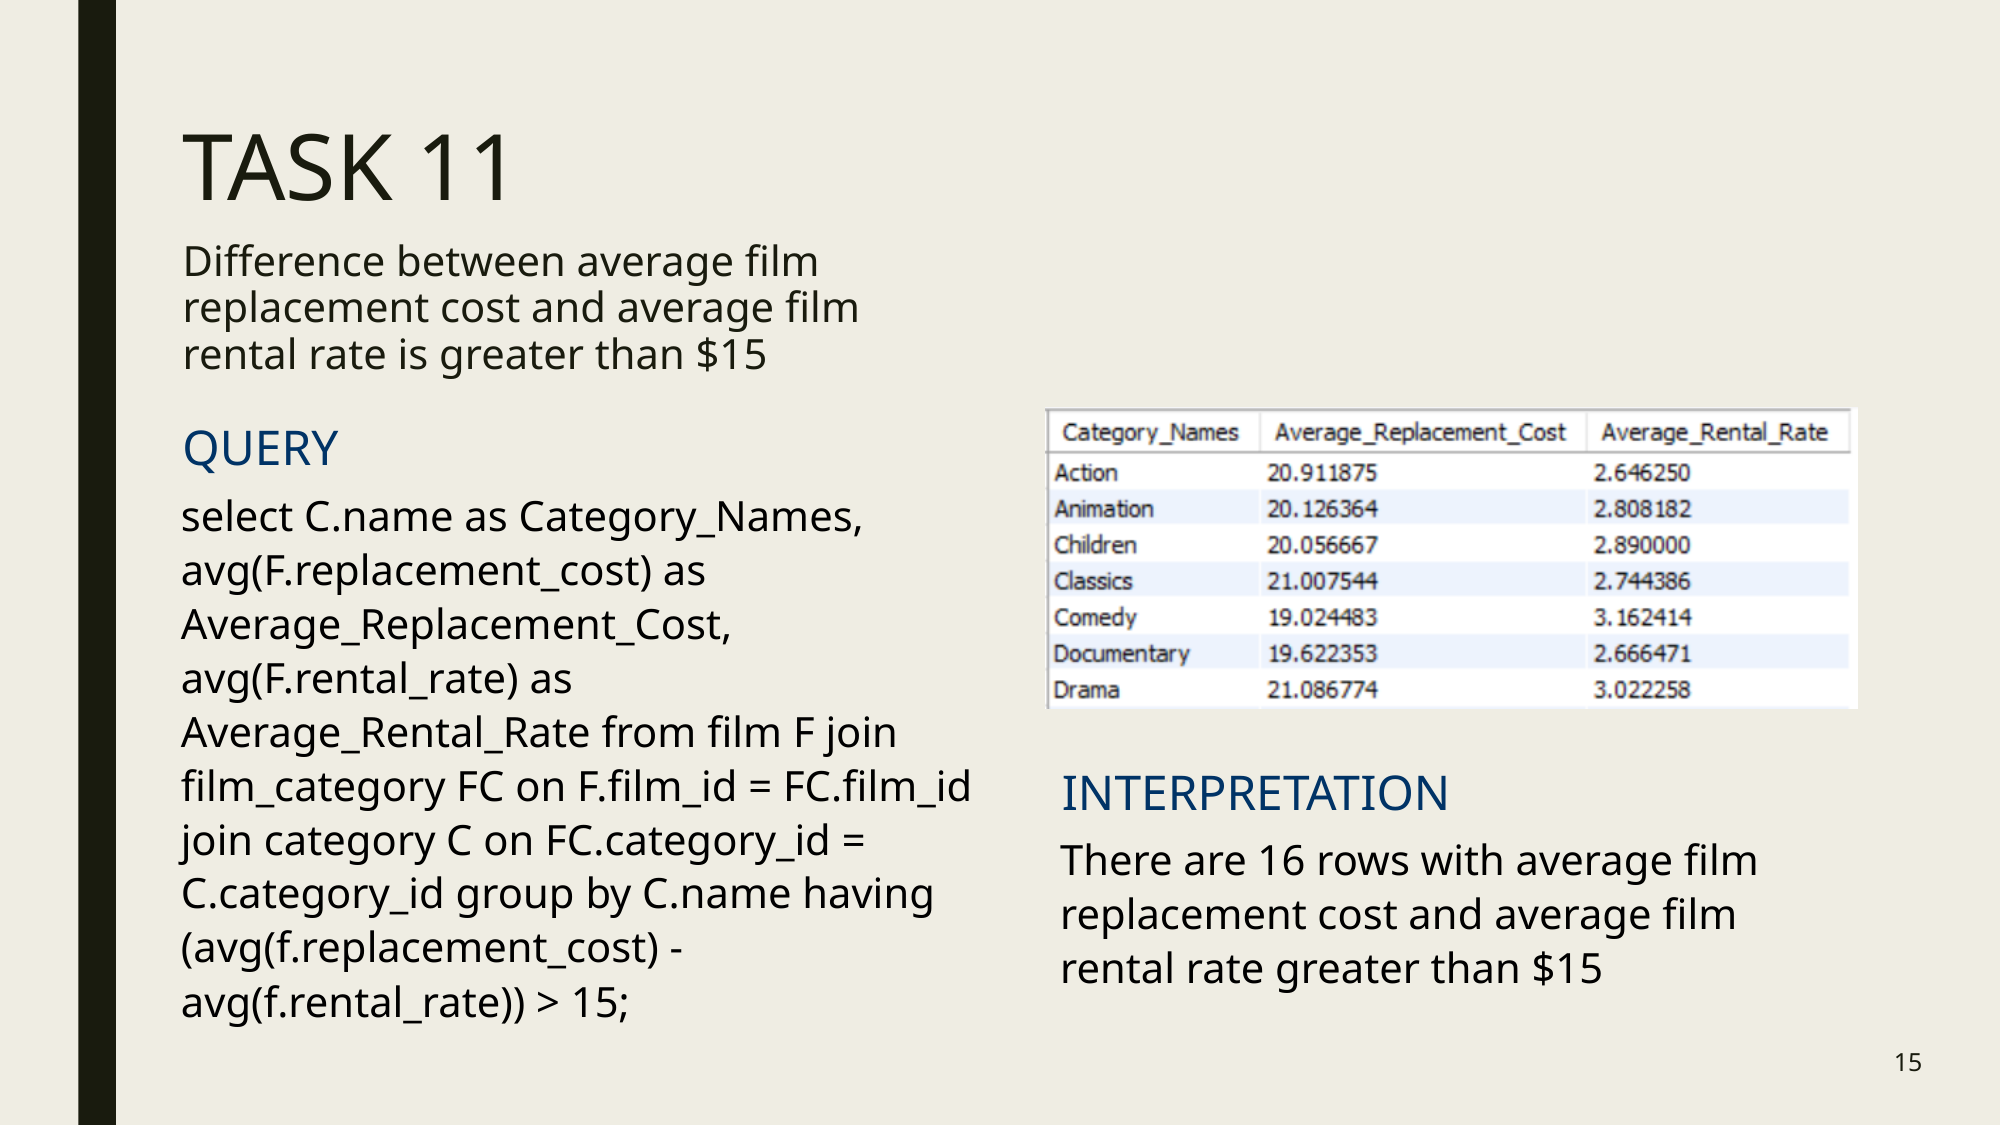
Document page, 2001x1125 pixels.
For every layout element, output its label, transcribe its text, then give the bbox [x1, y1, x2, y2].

text_box Difference between average film replacement cost and average film rental rate is greater than $15 [167, 231, 888, 391]
text_box TASK 11 [167, 114, 888, 200]
text_box INTERPRETATION [1046, 735, 1633, 822]
text_box select C.name as Category_Names, avg(F.replacement_cost) as Average_Replacement_Cost, avg(F.rental_rate) as Average_Rental_Rate from film F join film_category FC on F.film_id = FC.film_id join category C on FC.category_id = C.category_id group by C.name having (avg(f.replacement_cost) - avg(f.rental_rate)) > 15; [165, 478, 993, 670]
text_box QUERY [167, 391, 1014, 484]
text_box There are 16 rows with average film replacement cost and average film rental rate greater than $15 [1045, 822, 1797, 1015]
picture [1045, 407, 1858, 709]
slide_number 15 [1777, 1041, 1938, 1087]
